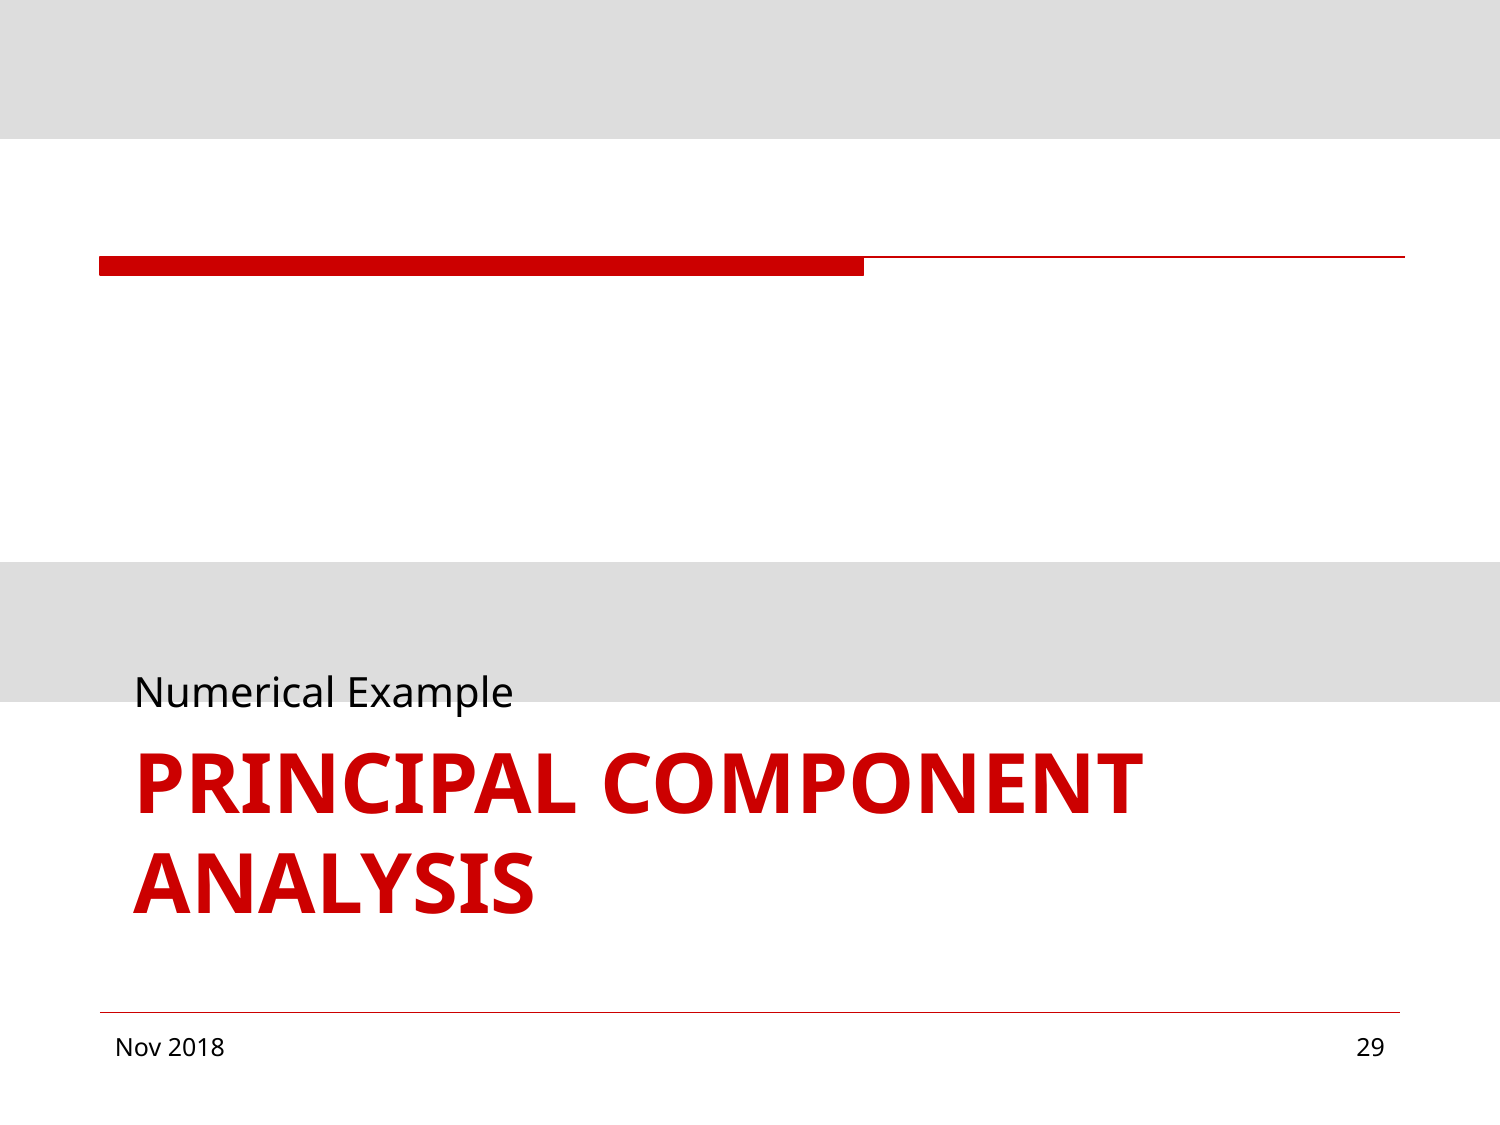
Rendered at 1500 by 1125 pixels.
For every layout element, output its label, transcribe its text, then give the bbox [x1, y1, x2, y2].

picture [0, 0, 1500, 1125]
text_box ‹#› [1074, 1024, 1400, 1103]
title PRINCIPAL COMPONENT ANALYSIS [118, 723, 1394, 947]
text_box Nov 2018 [99, 1024, 425, 1103]
list Numerical Example [118, 476, 1394, 723]
